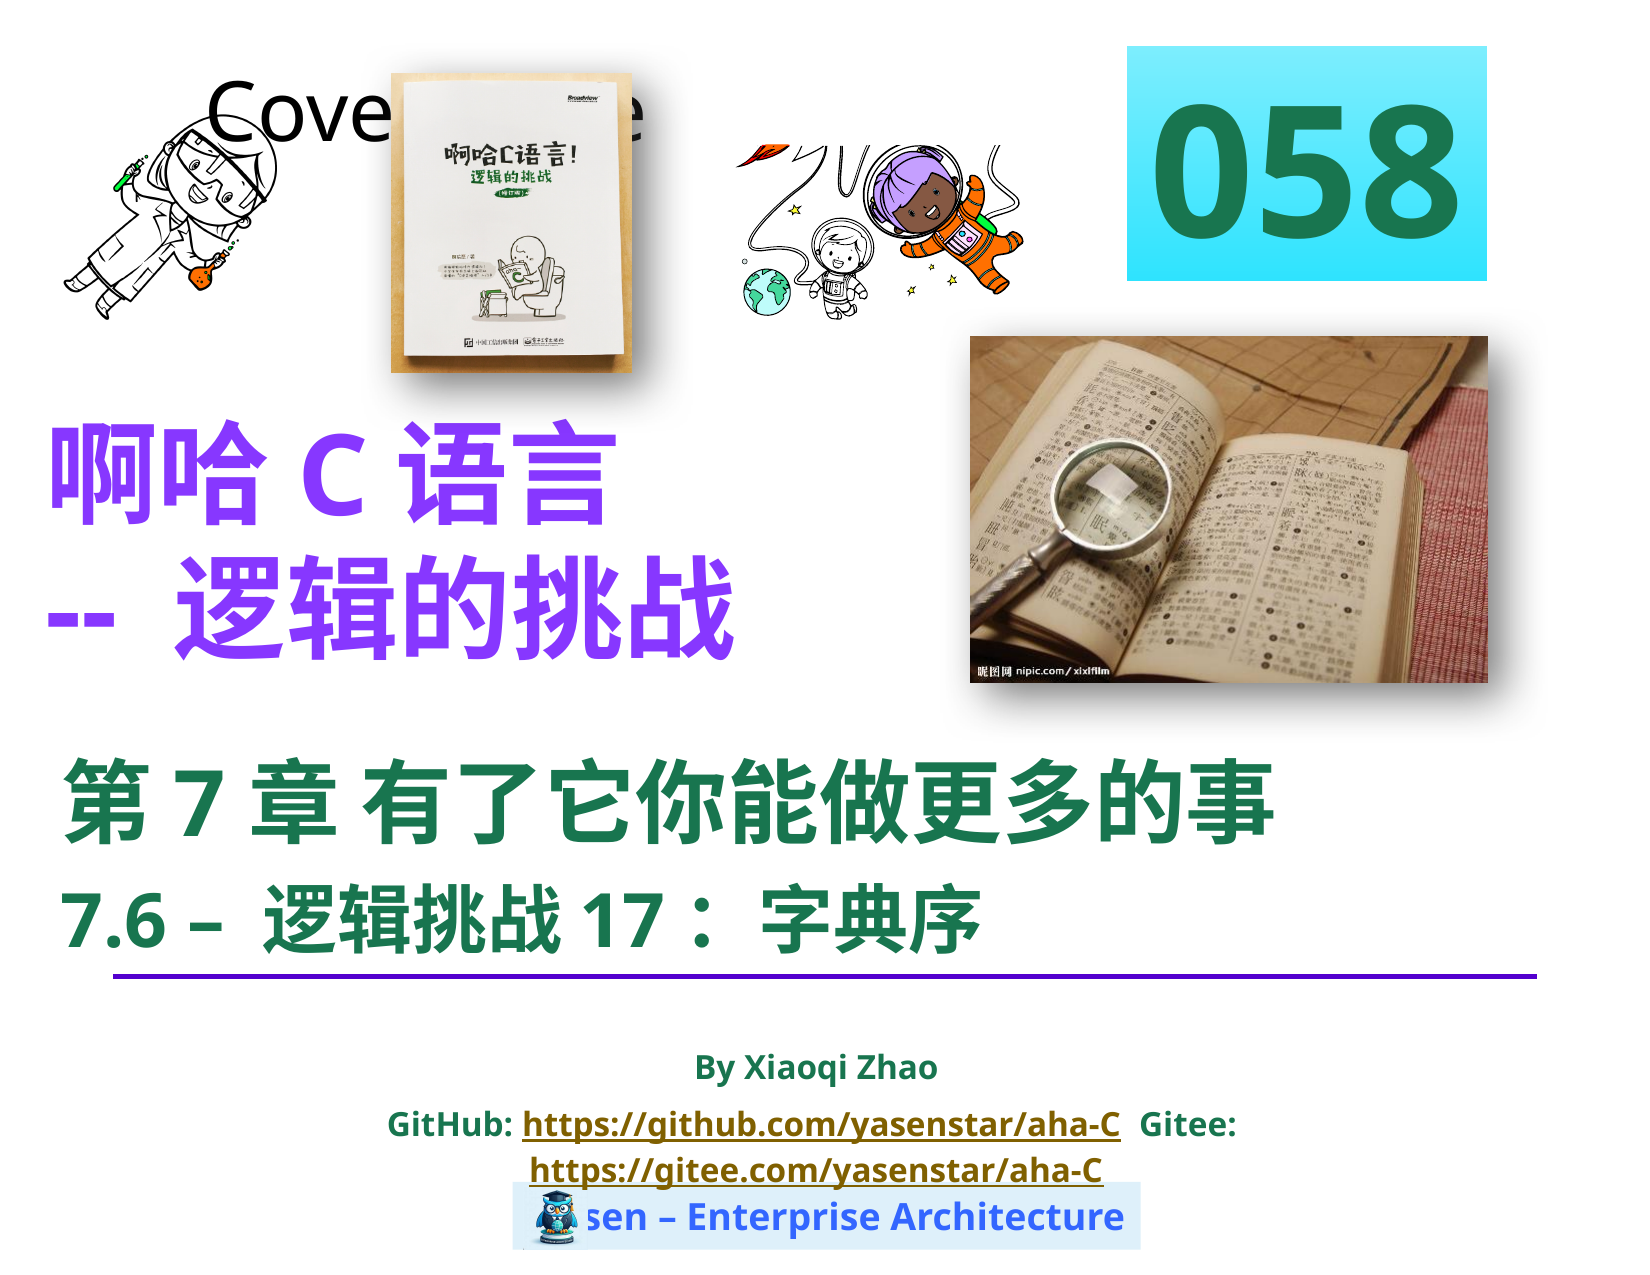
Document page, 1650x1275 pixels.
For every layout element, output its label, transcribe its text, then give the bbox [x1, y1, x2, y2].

picture [391, 73, 632, 373]
text_box 啊哈C语言 -- 逻辑的挑战 [45, 402, 953, 680]
title Cover page [27, 62, 405, 310]
title Cover page [649, 62, 825, 310]
text_box By Xiaoqi Zhao GitHub: https://github.com/yasenstar/aha-C Gitee: https://gitee.com/yasenstar/aha-C [113, 1038, 1520, 1159]
text_box 第7章 有了它你能做更多的事 7.6 – 逻辑挑战17：字典序 [45, 737, 1428, 973]
text_box 058 [1127, 46, 1487, 281]
picture [523, 1185, 588, 1250]
picture [970, 336, 1488, 683]
picture [28, 73, 321, 366]
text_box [735, 144, 1024, 320]
